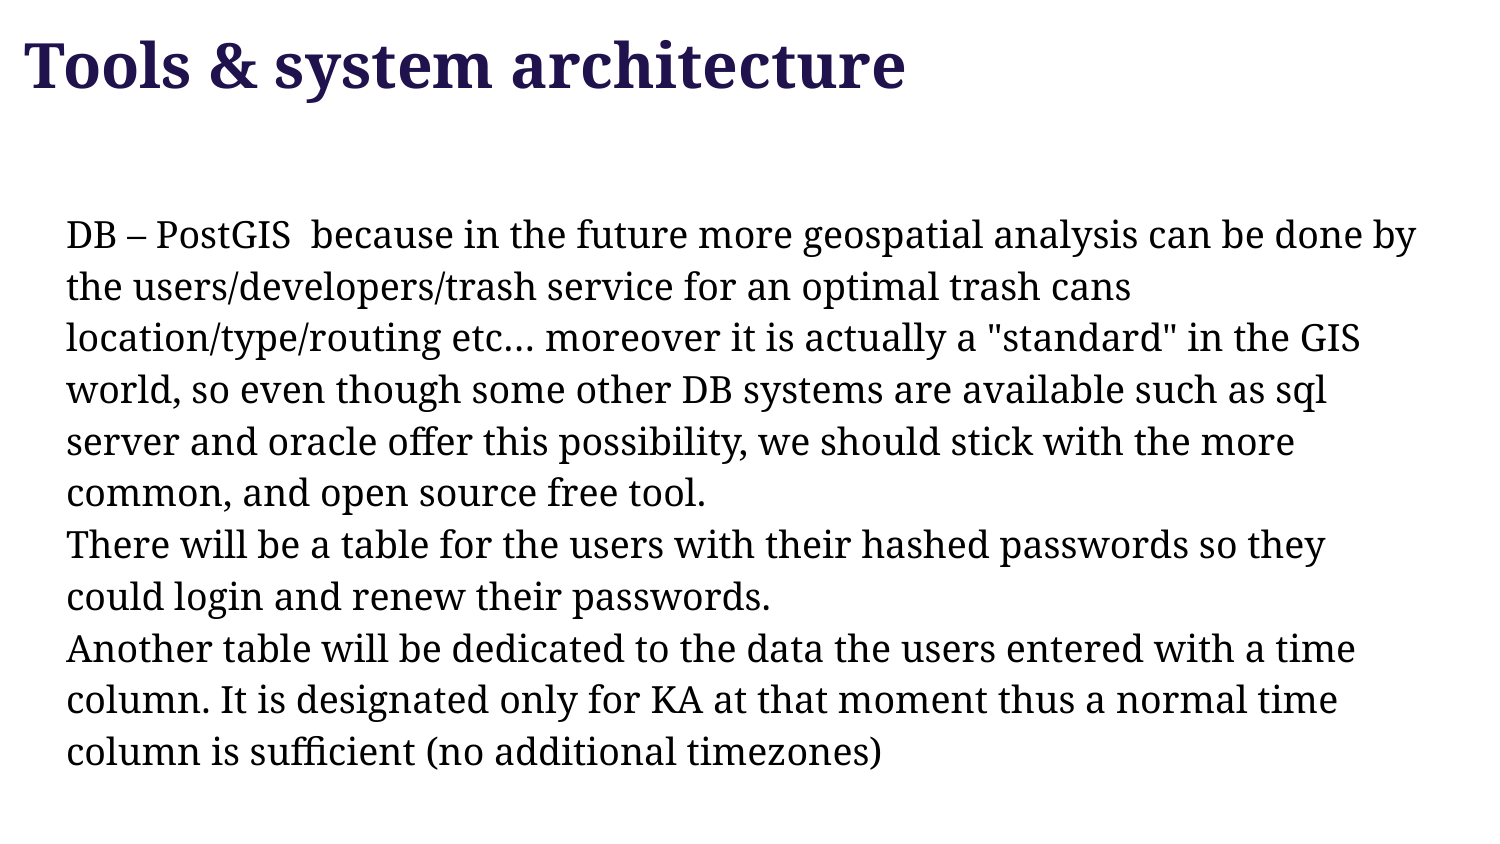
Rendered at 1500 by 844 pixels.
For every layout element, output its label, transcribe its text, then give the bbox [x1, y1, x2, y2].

title Tools & system architecture [9, 0, 1407, 94]
list DB – PostGIS because in the future more geospatial analysis can be done by the users/developers/trash service for an optimal trash cans location/type/routing etc… moreover it is actually a "standard" in the GIS world, so even though some other DB systems are available such as sql server and oracle offer this possibility, we should stick with the more common, and open source free tool. There will be a table for the users with their hashed passwords so they could login and renew their passwords. Another table will be dedicated to the data the users entered with a time column. It is designated only for KA at that moment thus a normal time column is sufficient (no additional timezones) [51, 189, 1449, 750]
